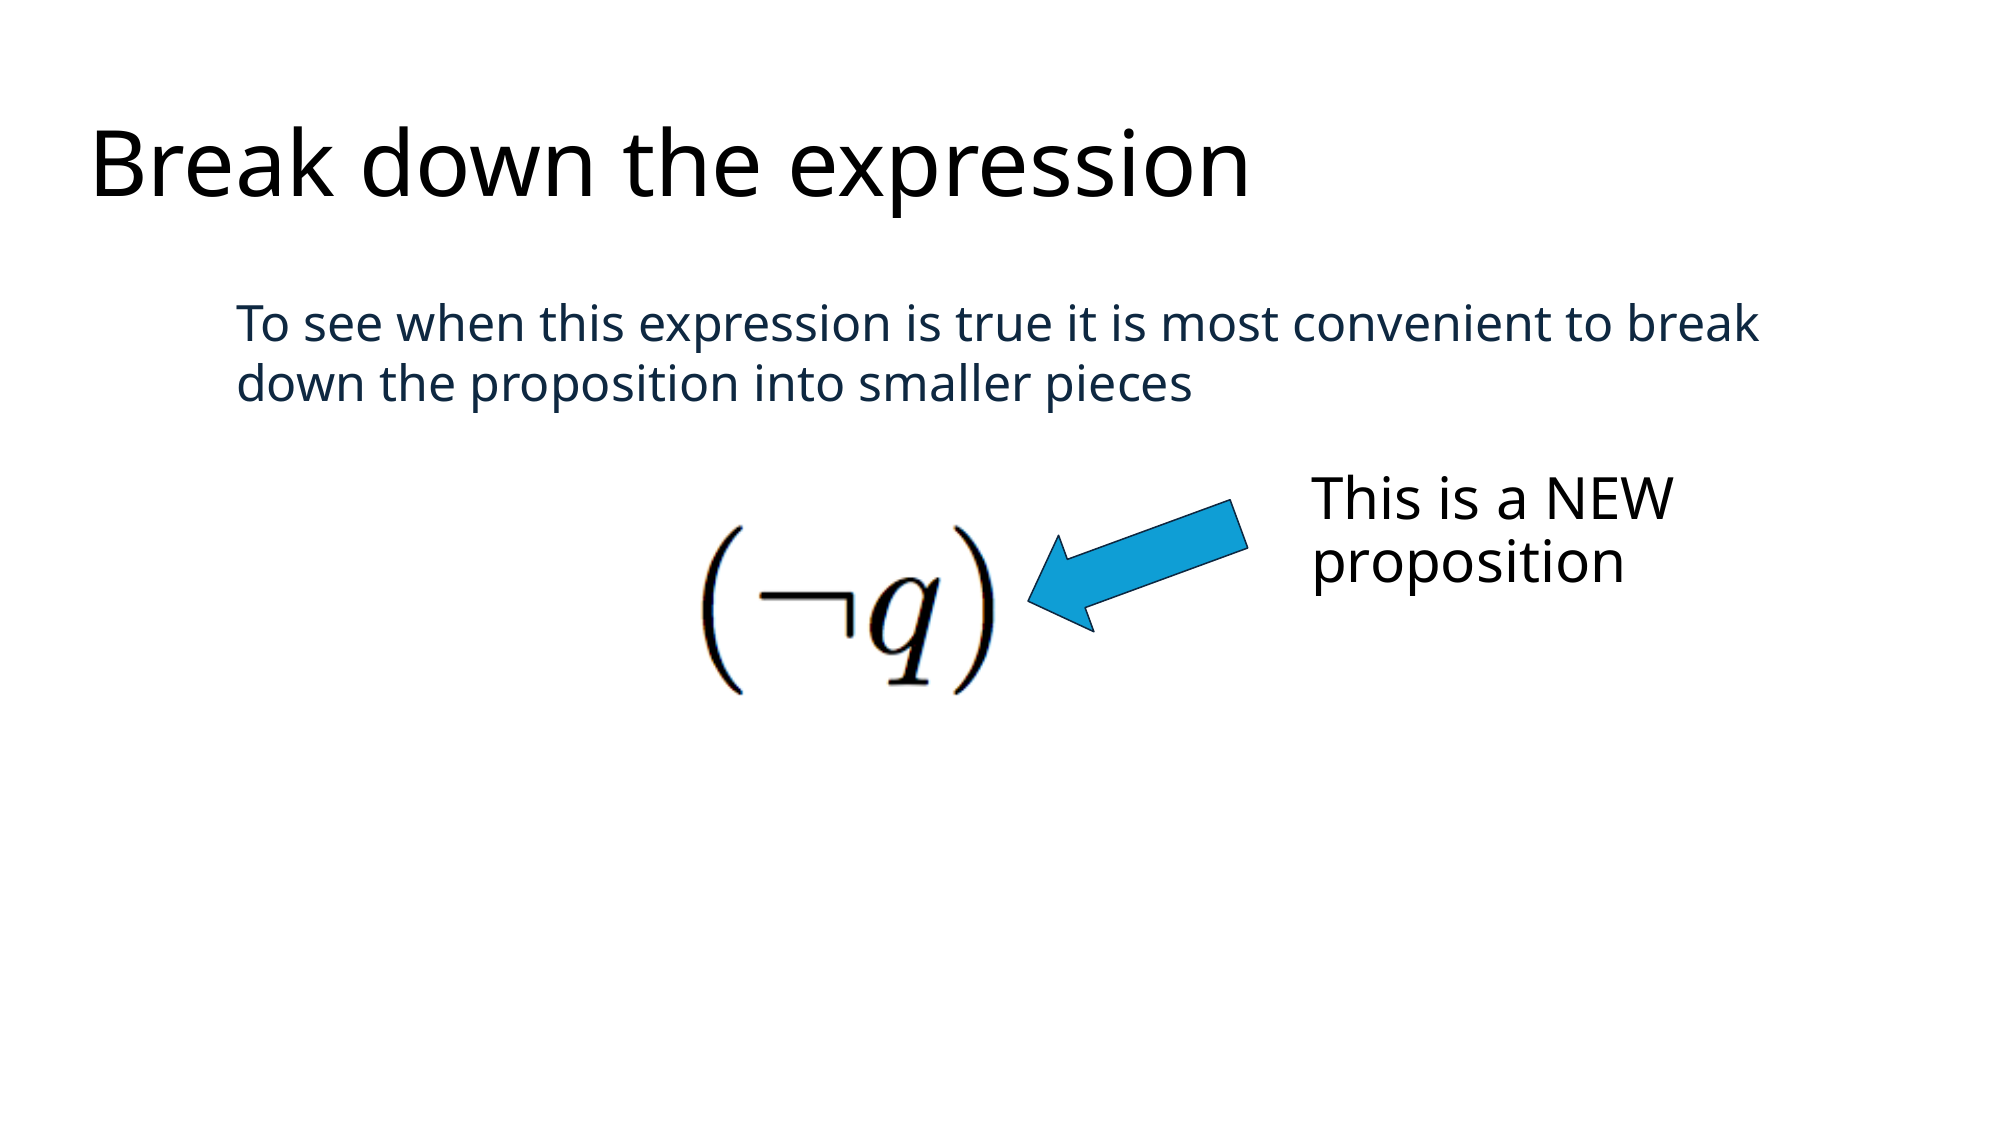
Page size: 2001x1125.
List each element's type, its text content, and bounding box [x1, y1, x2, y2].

title Break down the expression [68, 97, 1932, 223]
picture [321, 465, 1644, 771]
text_box To see when this expression is true it is most convenient to break down the proposition into smaller pieces [216, 271, 1870, 441]
list This is a NEW proposition [1291, 449, 1898, 546]
